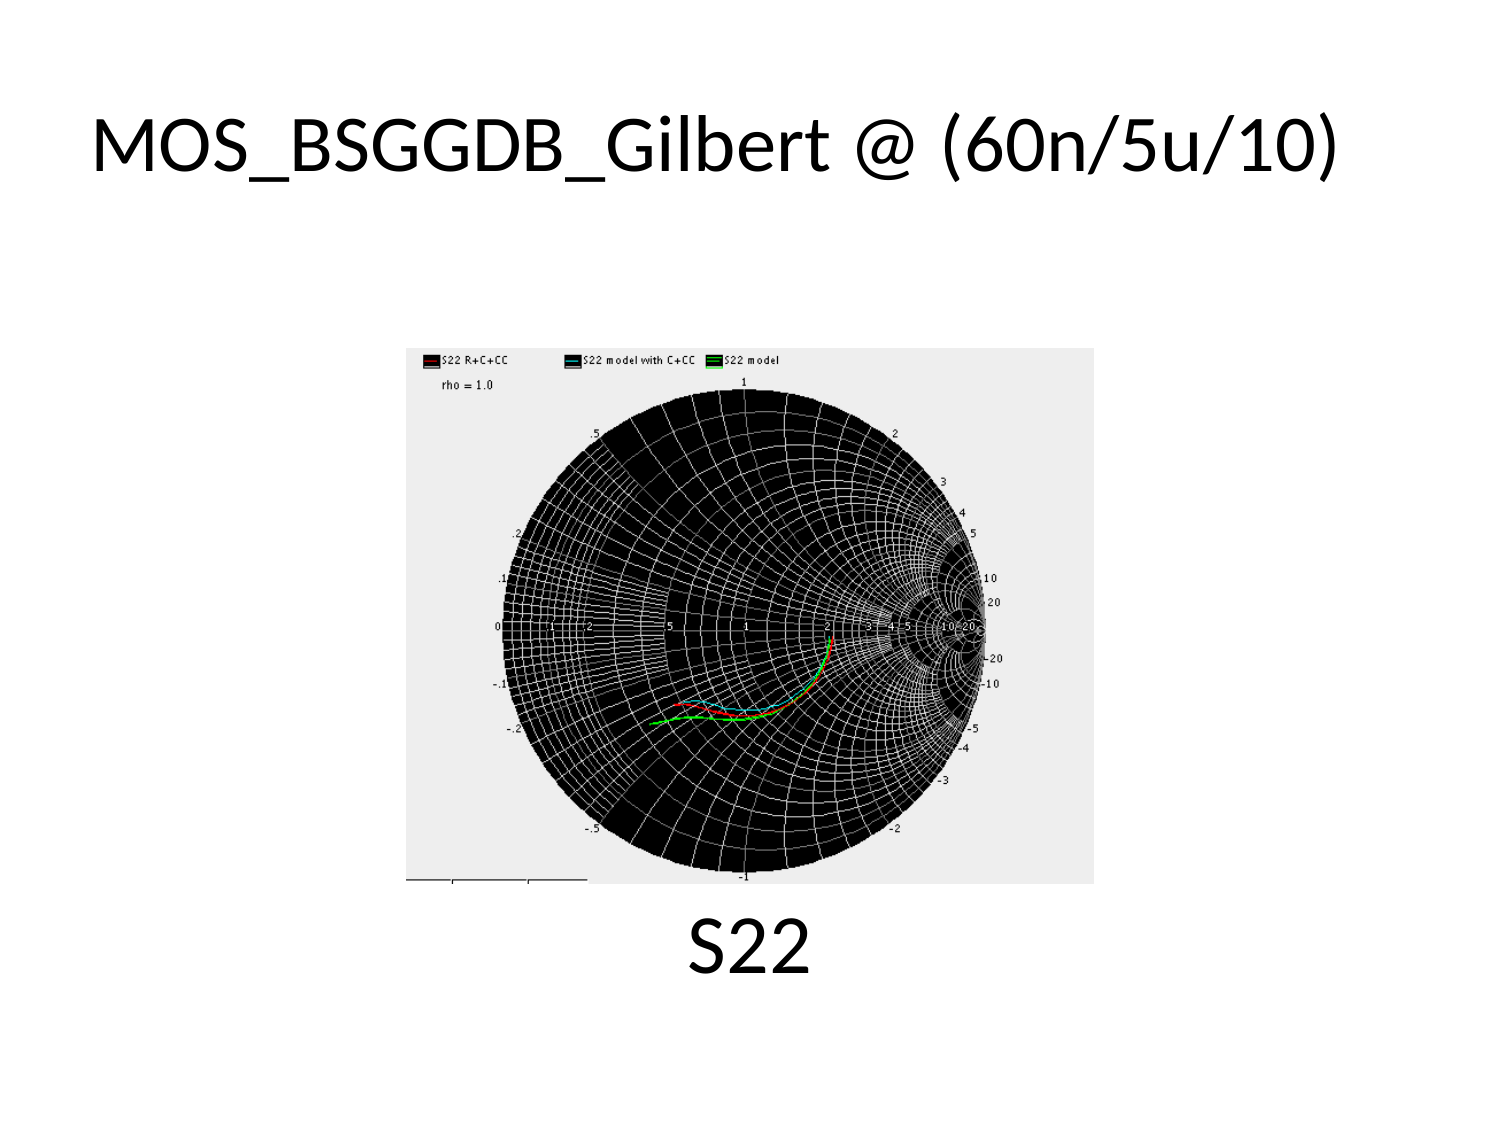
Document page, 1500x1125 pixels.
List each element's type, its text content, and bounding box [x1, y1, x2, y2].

text_box S22 [676, 893, 824, 997]
title MOS_BSGGDB_Gilbert @ (60n/5u/10) [75, 45, 1425, 233]
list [406, 348, 1094, 885]
